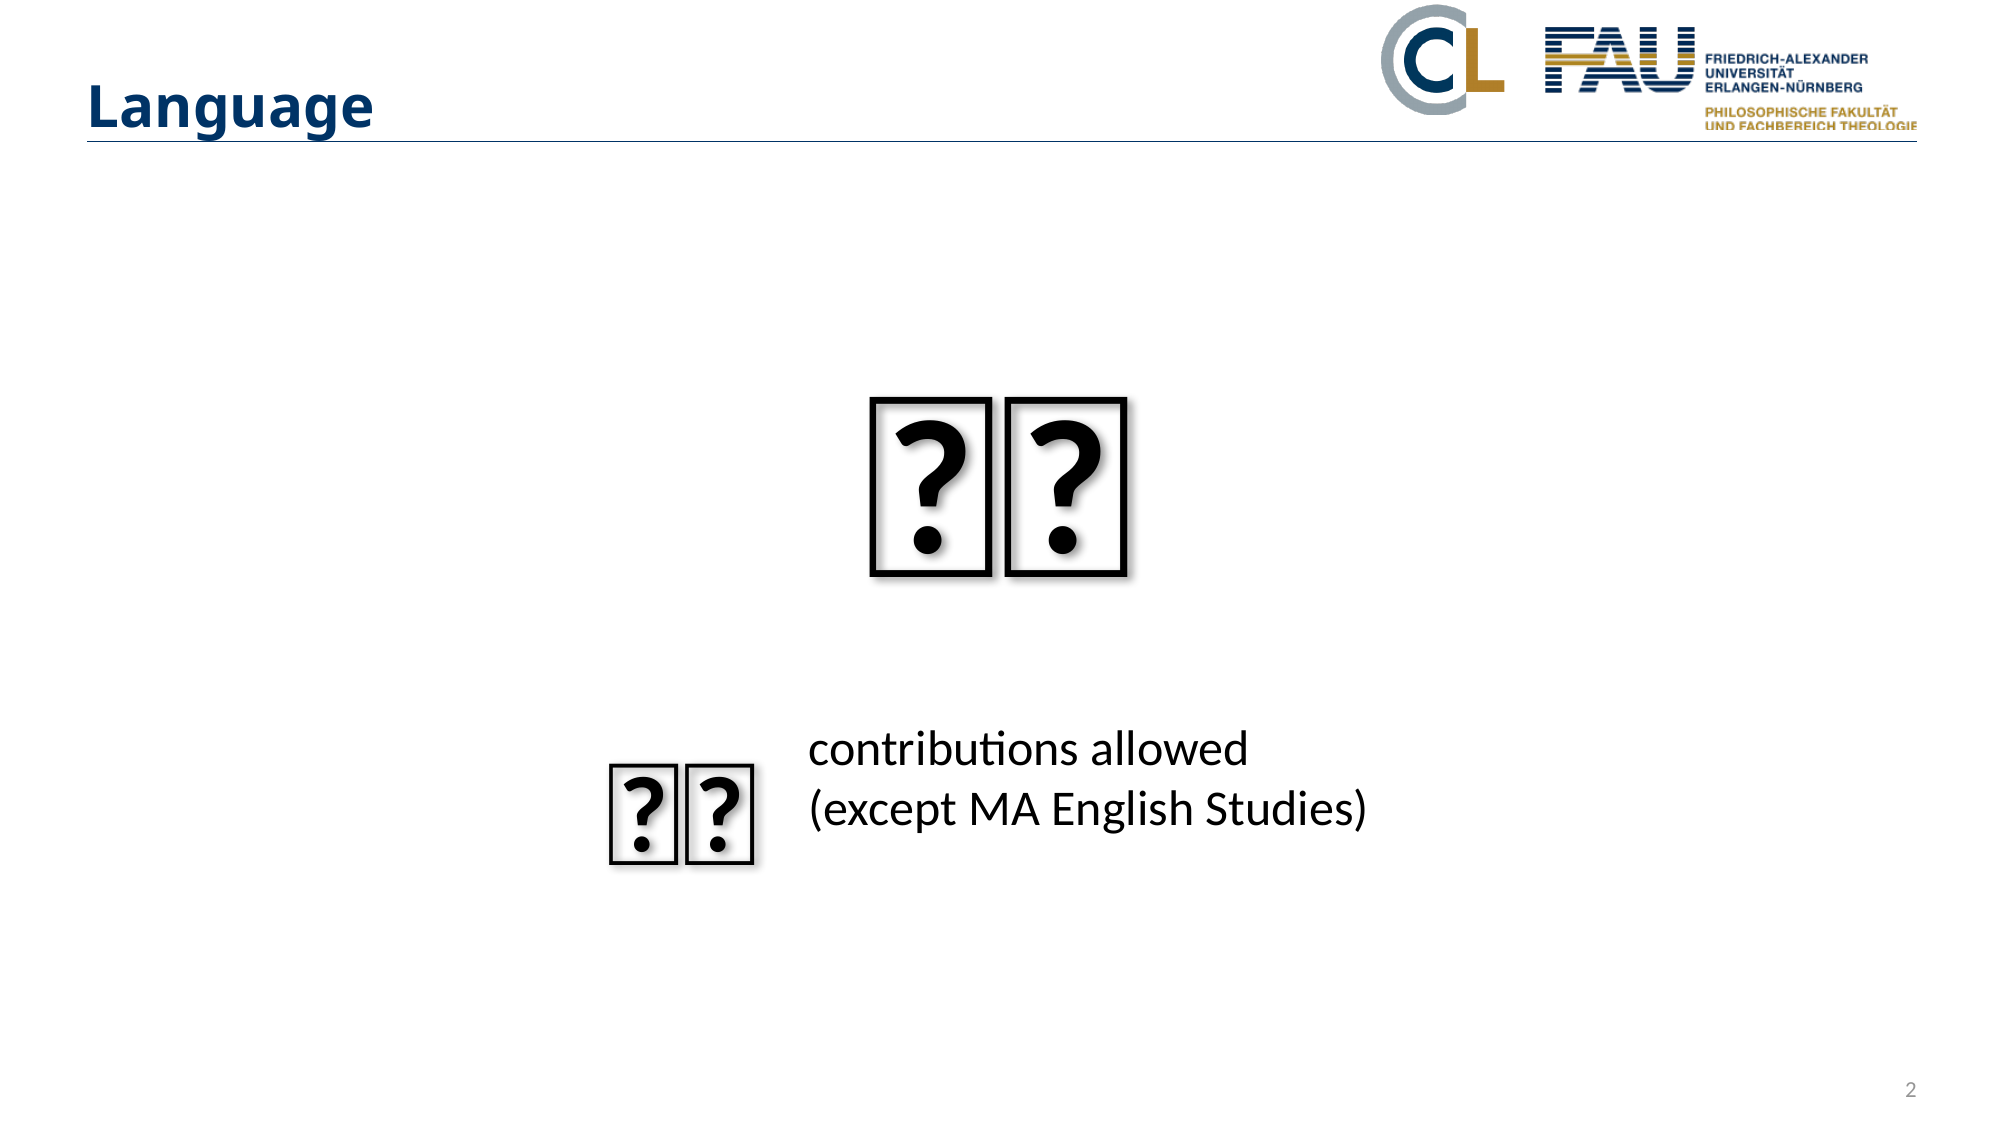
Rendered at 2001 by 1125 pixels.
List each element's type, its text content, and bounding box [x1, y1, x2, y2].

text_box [591, 707, 1409, 905]
title Language [86, 20, 1354, 139]
slide_number 2 [1818, 1051, 1917, 1125]
text_box 🇬🇧 [849, 303, 1150, 639]
